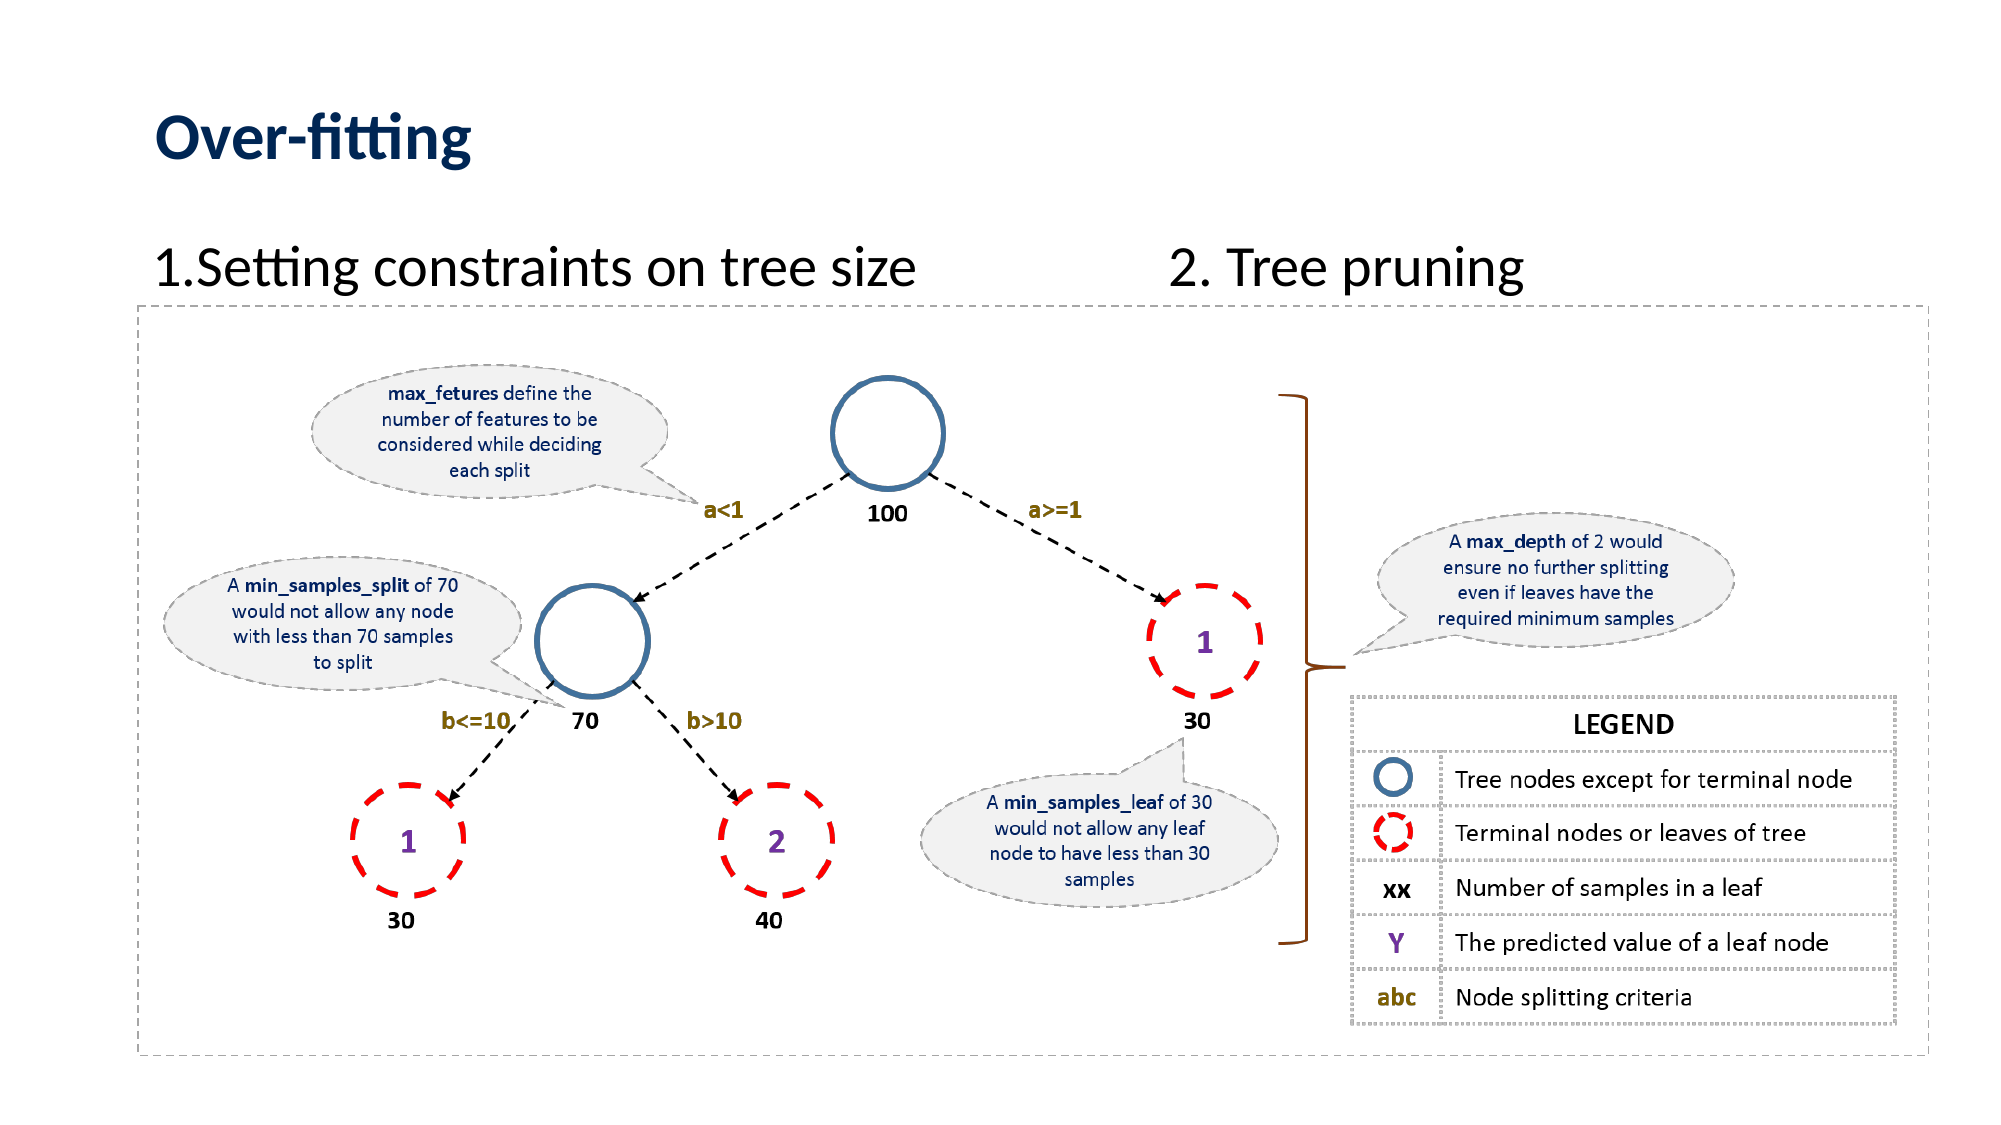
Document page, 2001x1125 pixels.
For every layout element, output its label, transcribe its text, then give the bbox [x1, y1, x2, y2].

picture [137, 305, 1929, 1056]
list 1.Setting constraints on tree size 2. Tree pruning [137, 206, 1743, 305]
text_box Over-fitting [140, 85, 517, 180]
